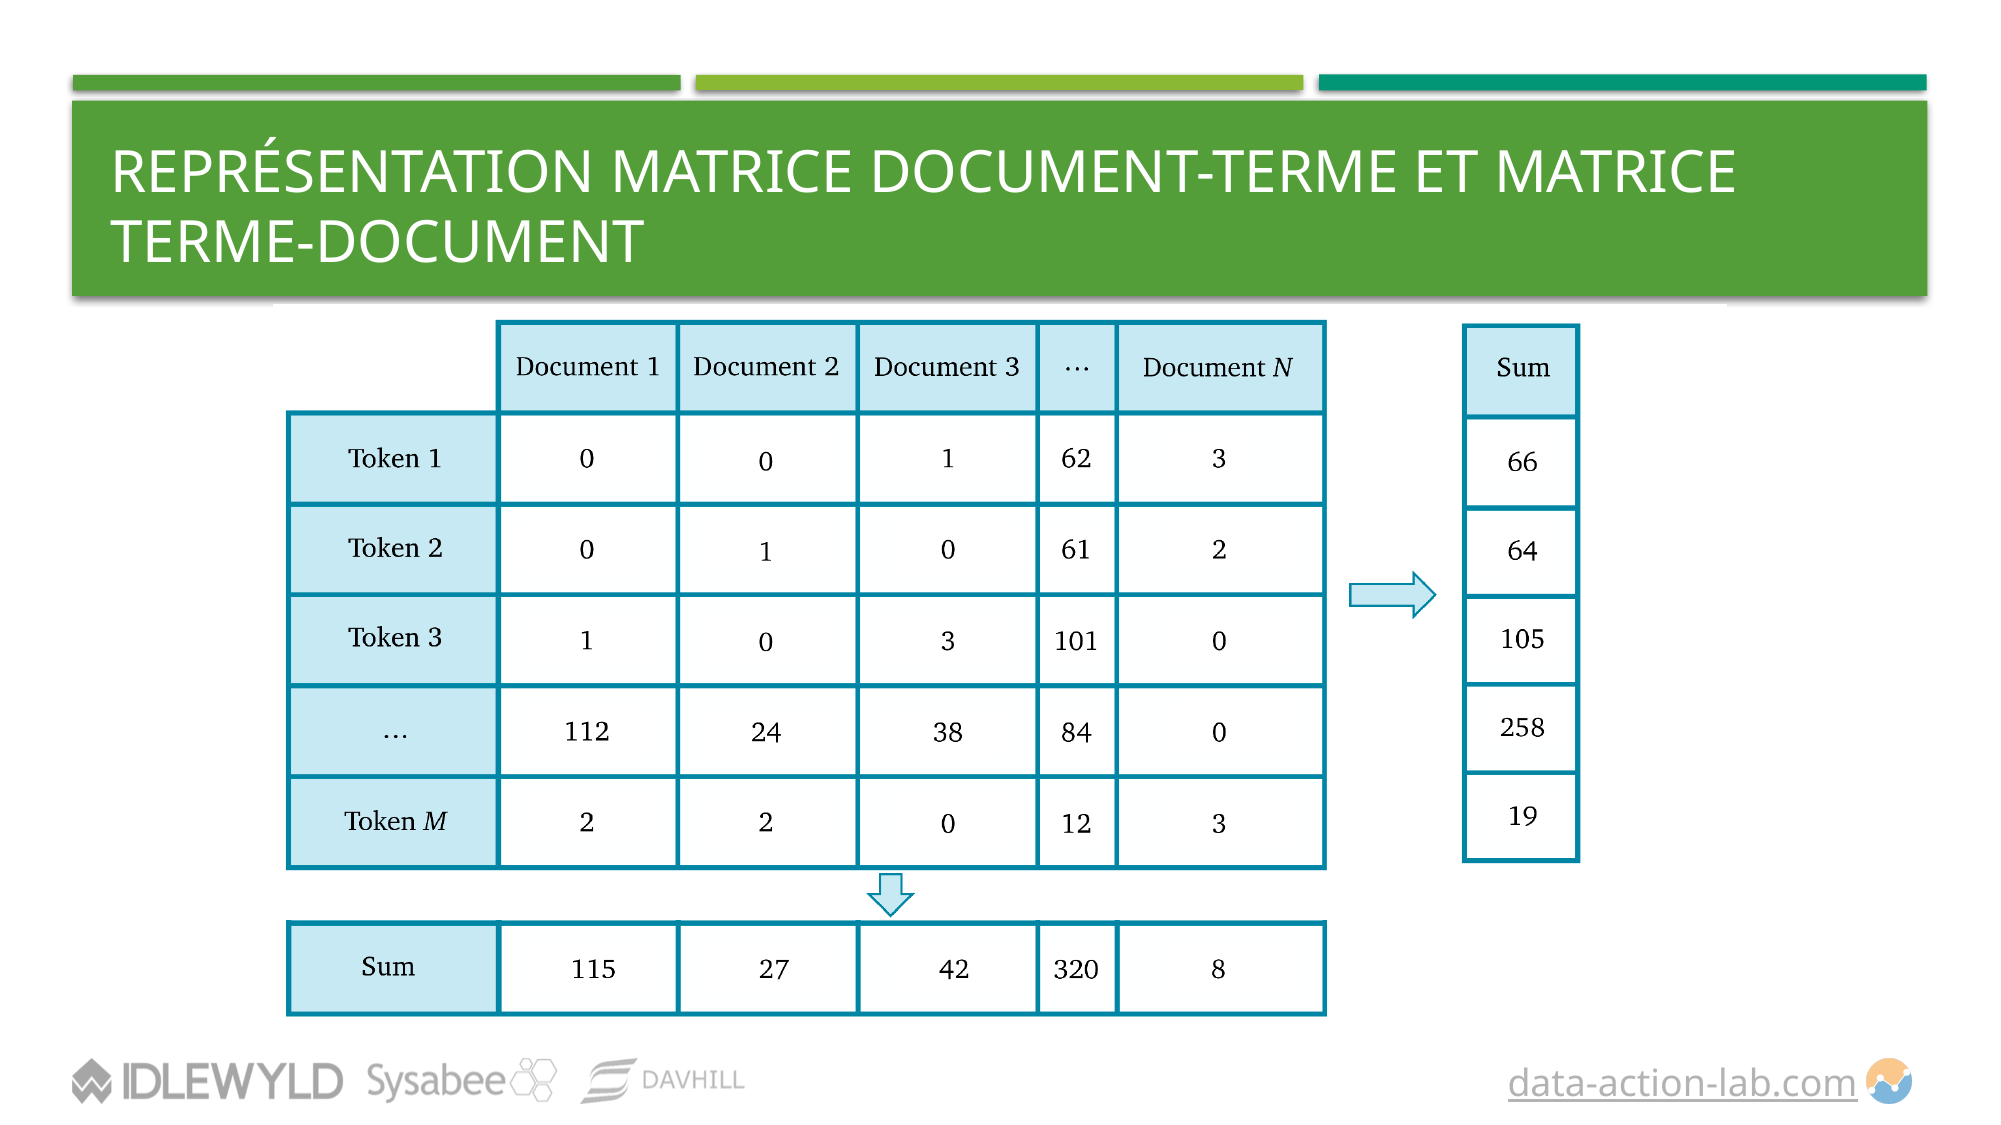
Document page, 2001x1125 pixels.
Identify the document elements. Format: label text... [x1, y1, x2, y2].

title Représentation matrice document-terme et matrice terme-document [95, 115, 1905, 282]
picture [72, 1058, 745, 1104]
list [272, 303, 1728, 1019]
